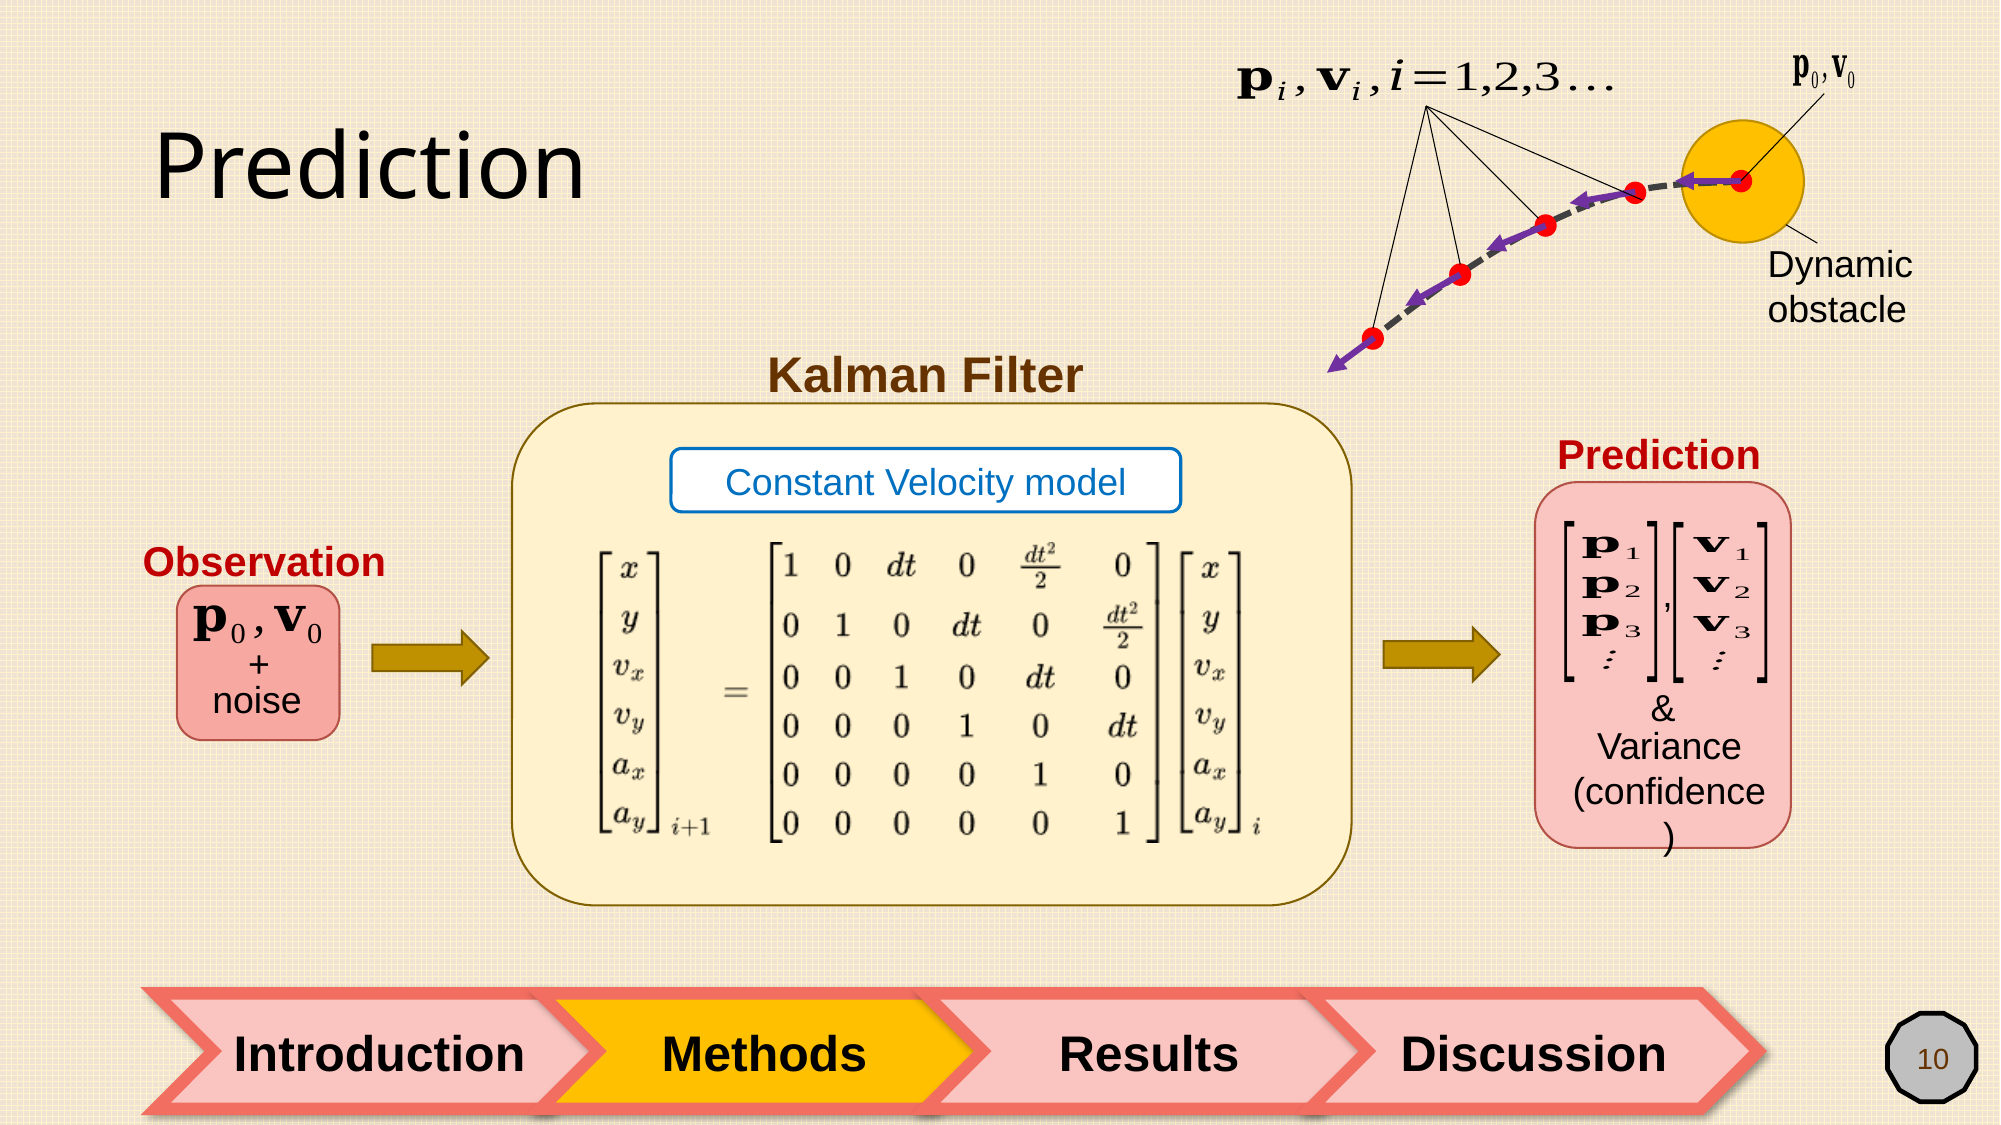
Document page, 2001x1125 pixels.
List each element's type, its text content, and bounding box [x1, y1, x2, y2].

text_box Introduction [152, 992, 590, 1110]
title Prediction [137, 59, 1236, 278]
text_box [511, 335, 1352, 906]
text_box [1236, 41, 1962, 373]
text_box [1382, 625, 1502, 684]
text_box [127, 526, 408, 741]
text_box Results [922, 992, 1360, 1110]
text_box Discussion [1307, 992, 1760, 1110]
text_box Methods [537, 992, 975, 1110]
slide_number 10 [1887, 1013, 1977, 1102]
text_box [408, 628, 491, 688]
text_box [1534, 420, 1791, 848]
